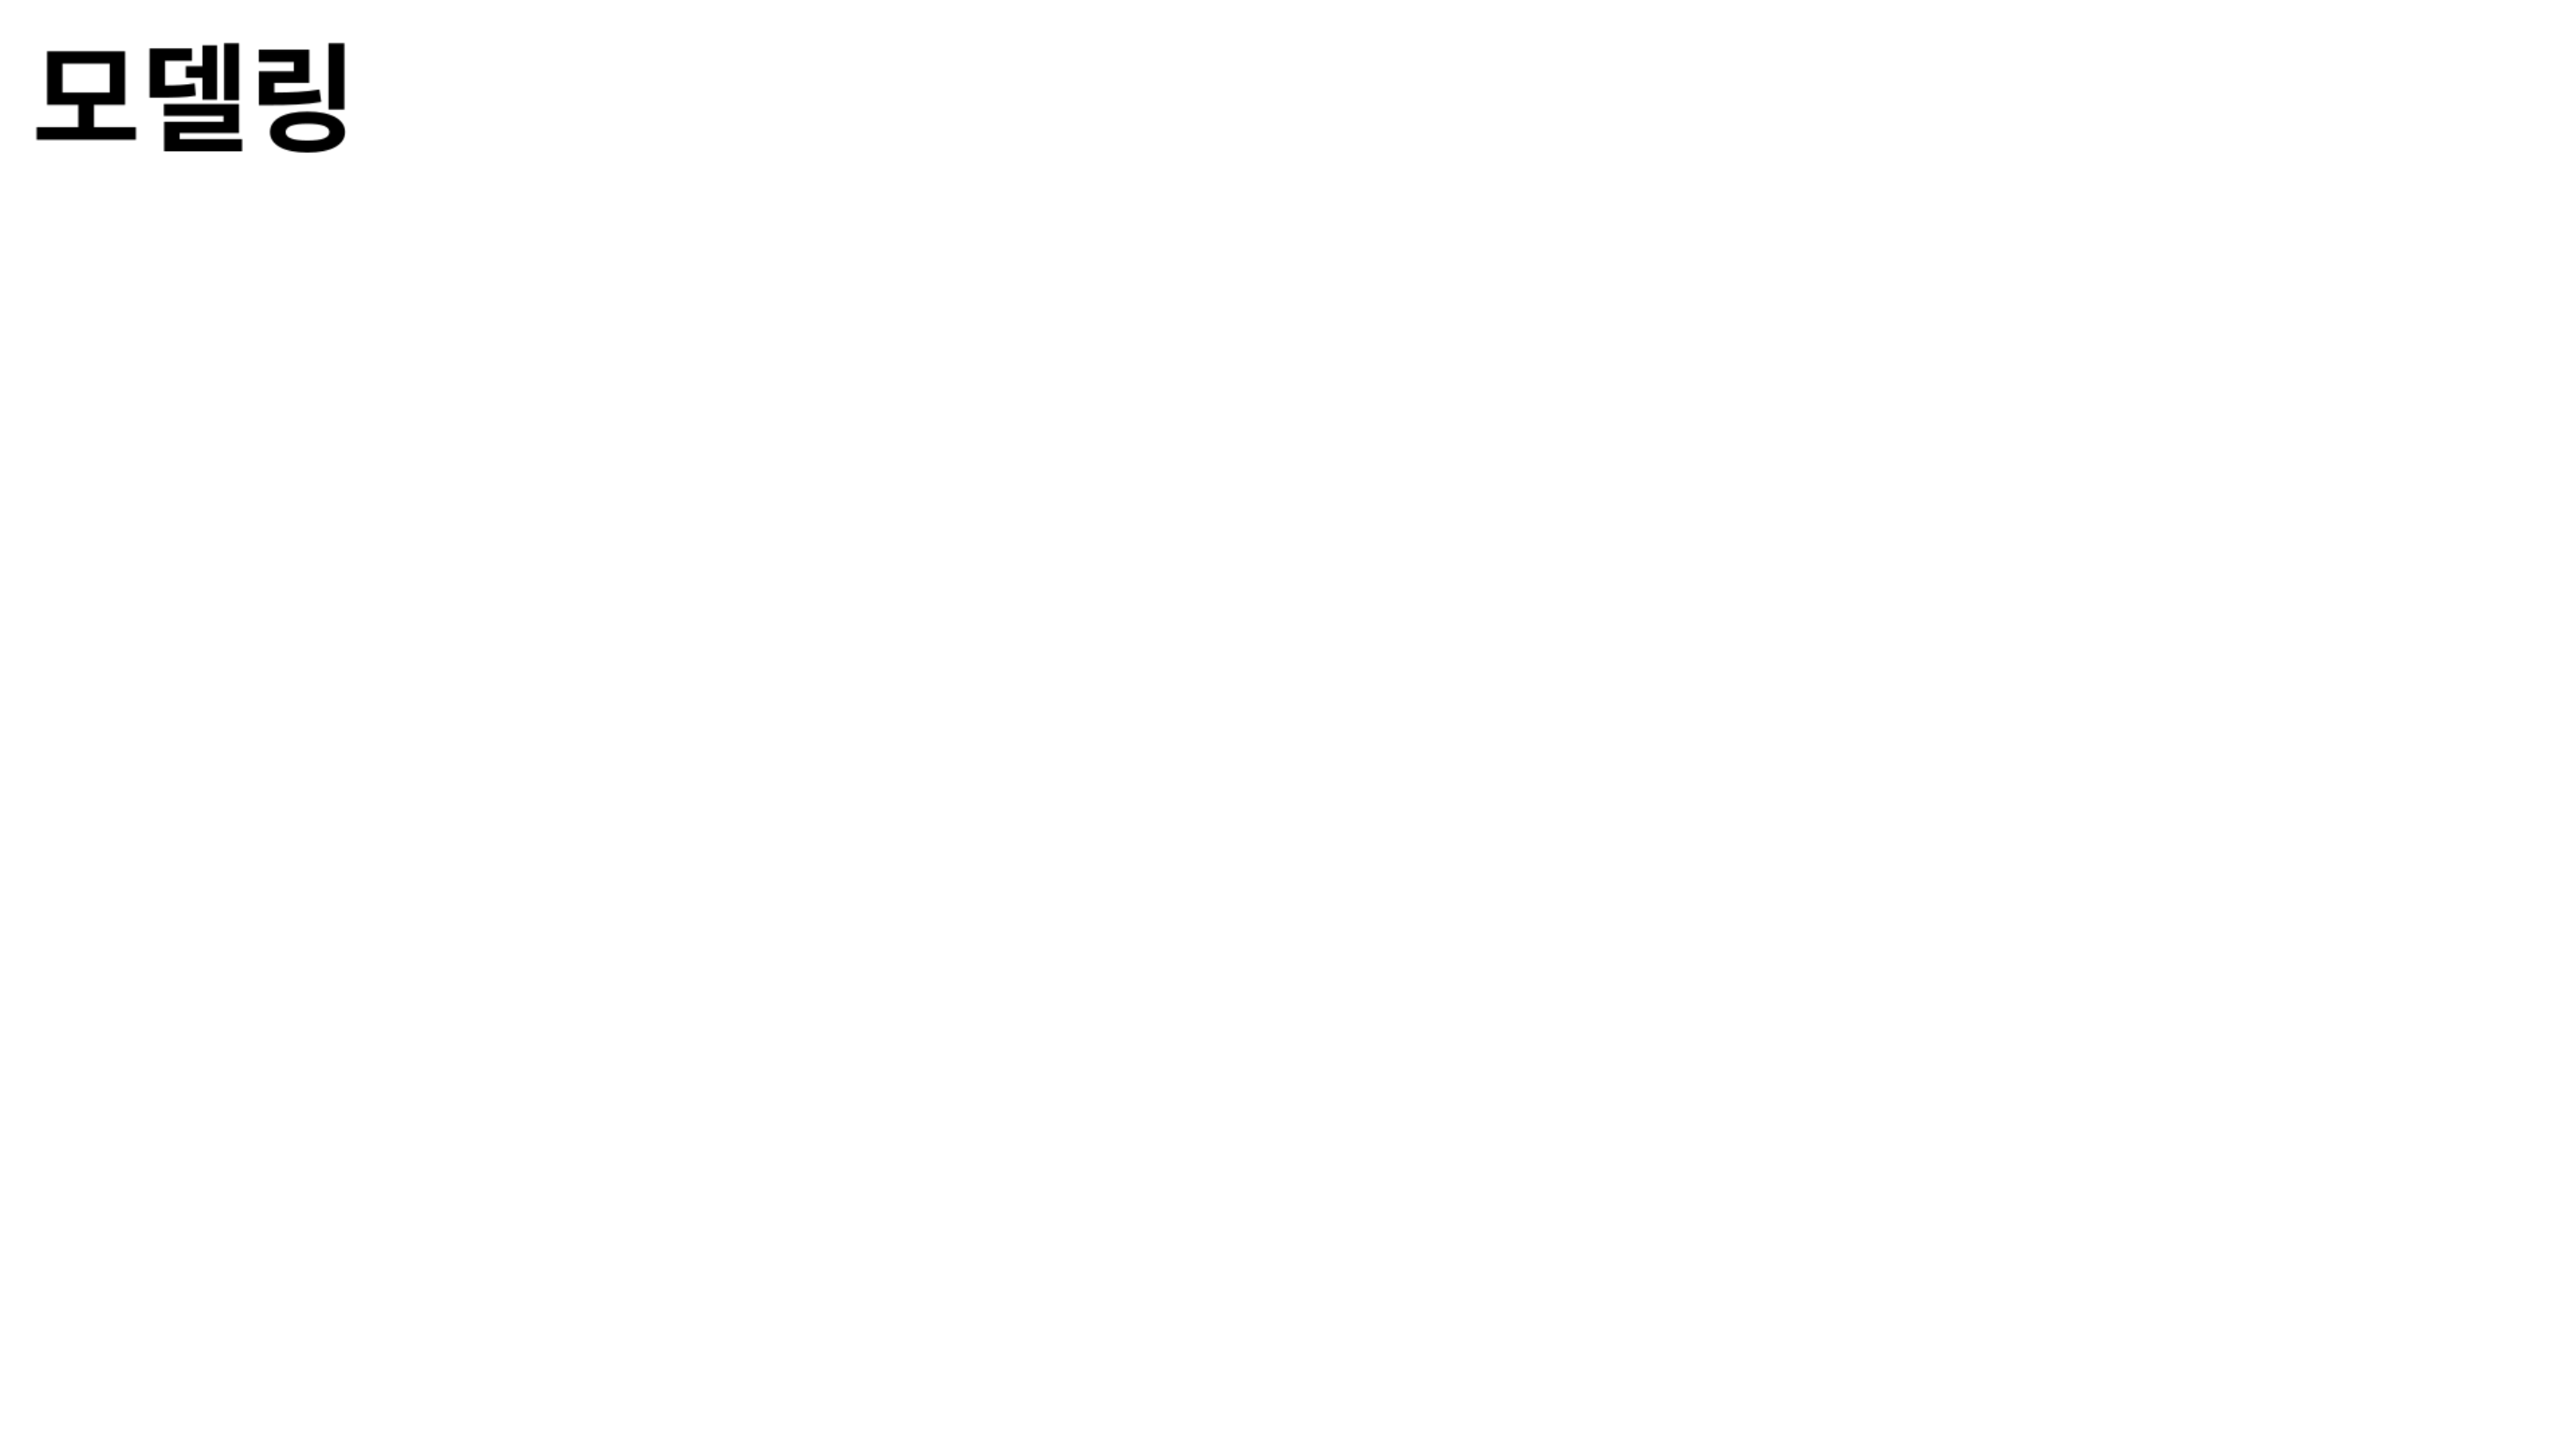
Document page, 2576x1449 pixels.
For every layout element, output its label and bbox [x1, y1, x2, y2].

picture [12, 0, 400, 208]
